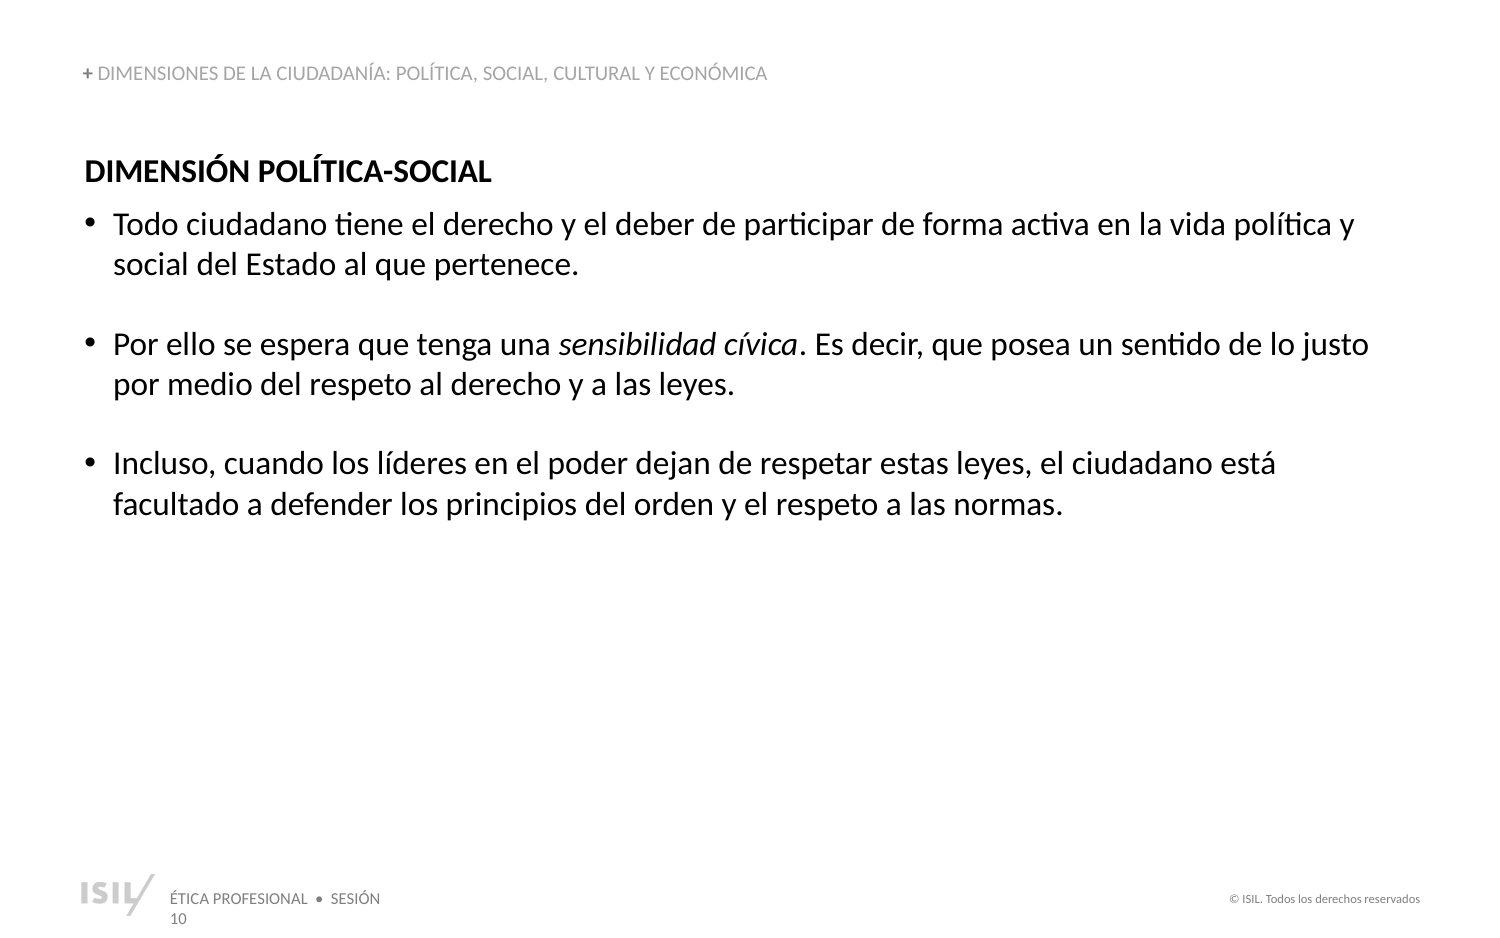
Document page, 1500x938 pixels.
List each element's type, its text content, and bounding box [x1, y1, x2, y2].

text_box DIMENSIÓN POLÍTICA-SOCIAL Todo ciudadano tiene el derecho y el deber de participar de forma activa en la vida política y social del Estado al que pertenece. Por ello se espera que tenga una sensibilidad cívica. Es decir, que posea un sentido de lo justo por medio del respeto al derecho y a las leyes. Incluso, cuando los líderes en el poder dejan de respetar estas leyes, el ciudadano está facultado a defender los principios del orden y el respeto a las normas. [82, 149, 1405, 522]
text_box + DIMENSIONES DE LA CIUDADANÍA: POLÍTICA, SOCIAL, CULTURAL Y ECONÓMICA [82, 62, 842, 85]
